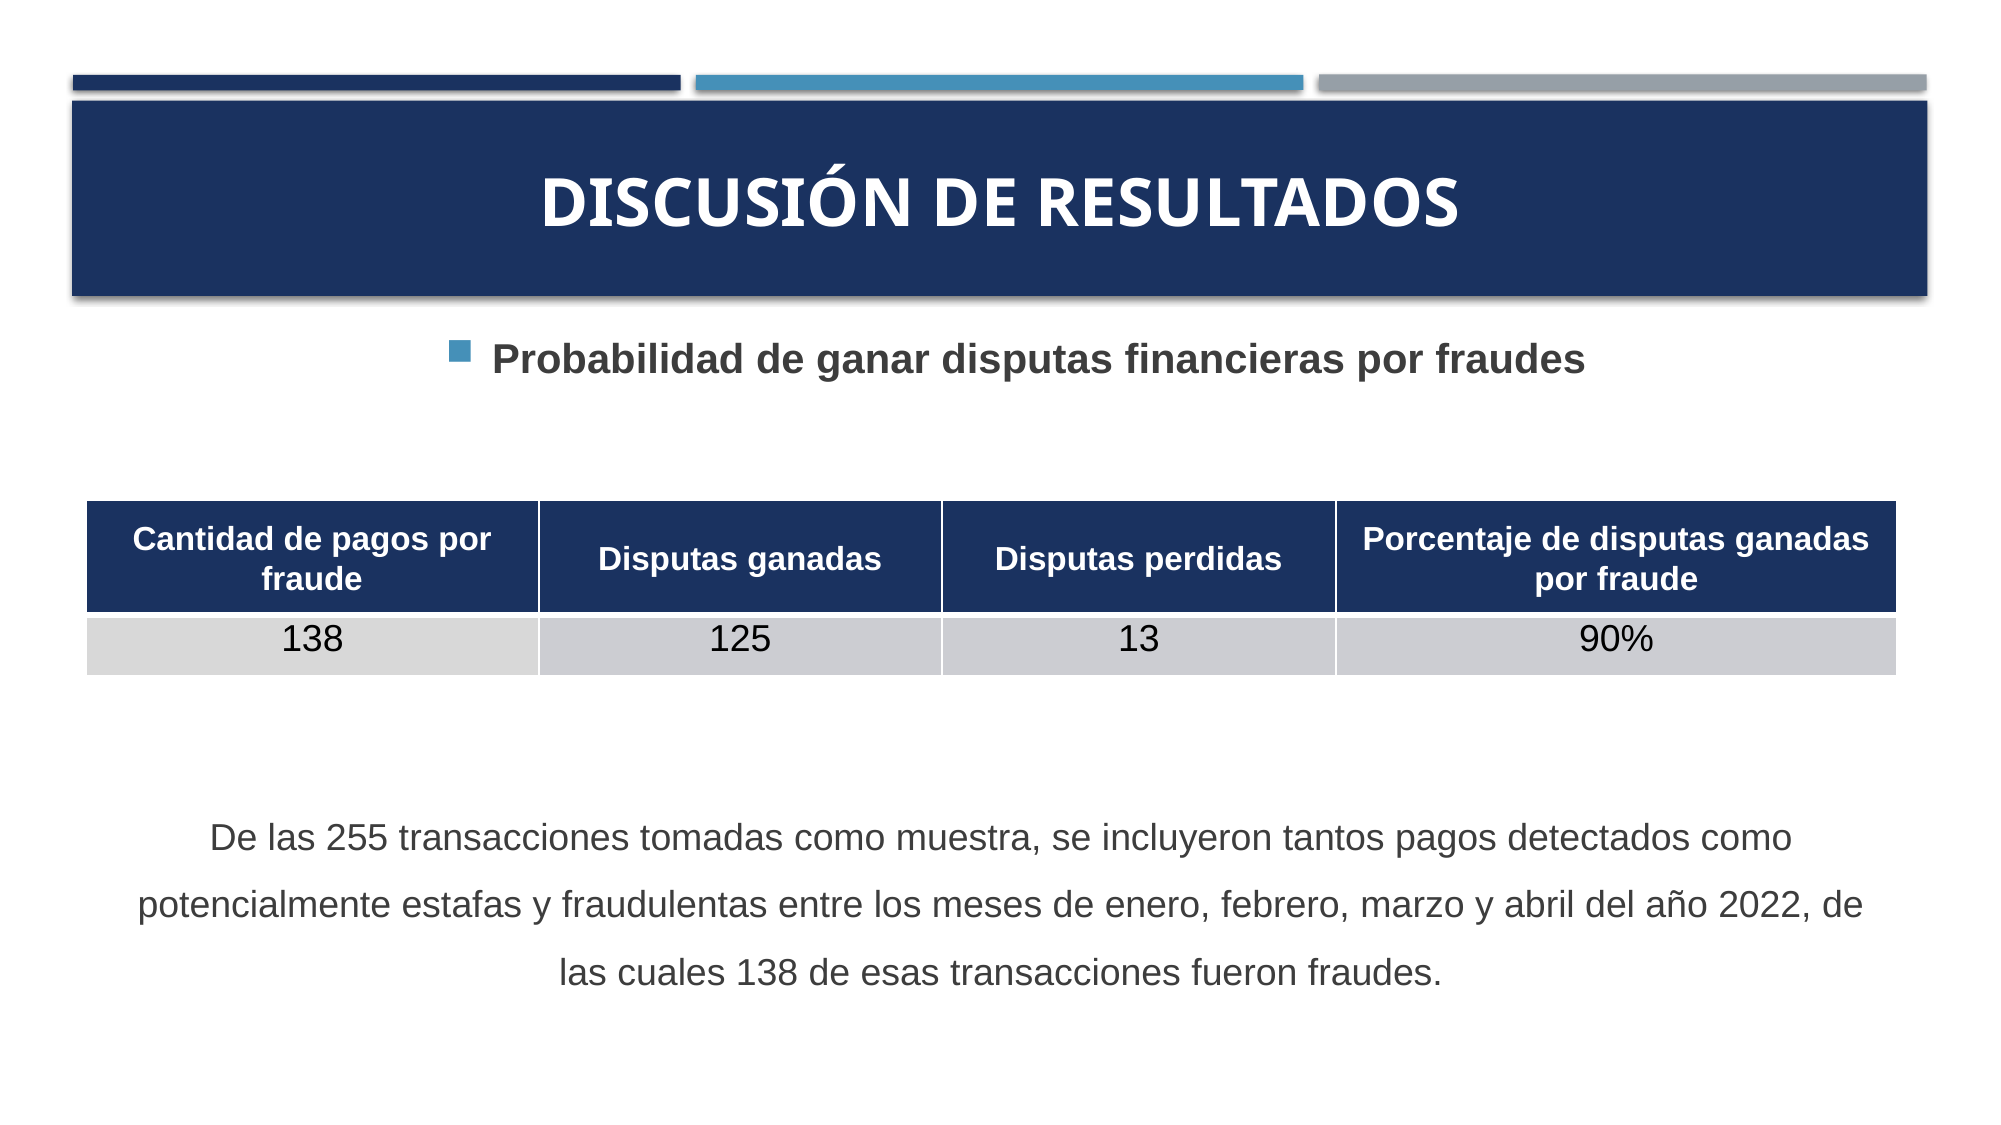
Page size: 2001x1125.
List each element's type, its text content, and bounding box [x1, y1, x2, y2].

table_header Porcentaje de disputas ganadas por fraude [1337, 501, 1896, 612]
table_header Disputas ganadas [540, 501, 941, 612]
table_cell 13 [943, 618, 1335, 675]
text_box Probabilidad de ganar disputas financieras por fraudes [61, 284, 1927, 403]
table_cell 138 [87, 618, 538, 675]
text_box De las 255 transacciones tomadas como muestra, se incluyeron tantos pagos detectados como potencialmente estafas y fraudulentas entre los meses de enero, febrero, marzo y abril del año 2022, de las cuales 138 de esas transacciones fueron fraudes. [61, 773, 1898, 1010]
table_cell 125 [540, 618, 941, 675]
text_box [61, 403, 1927, 1125]
title Discusión de resultados [95, 115, 1905, 247]
table_header Cantidad de pagos por fraude [87, 501, 538, 612]
table_cell 90% [1337, 618, 1896, 675]
table_header Disputas perdidas [943, 501, 1335, 612]
